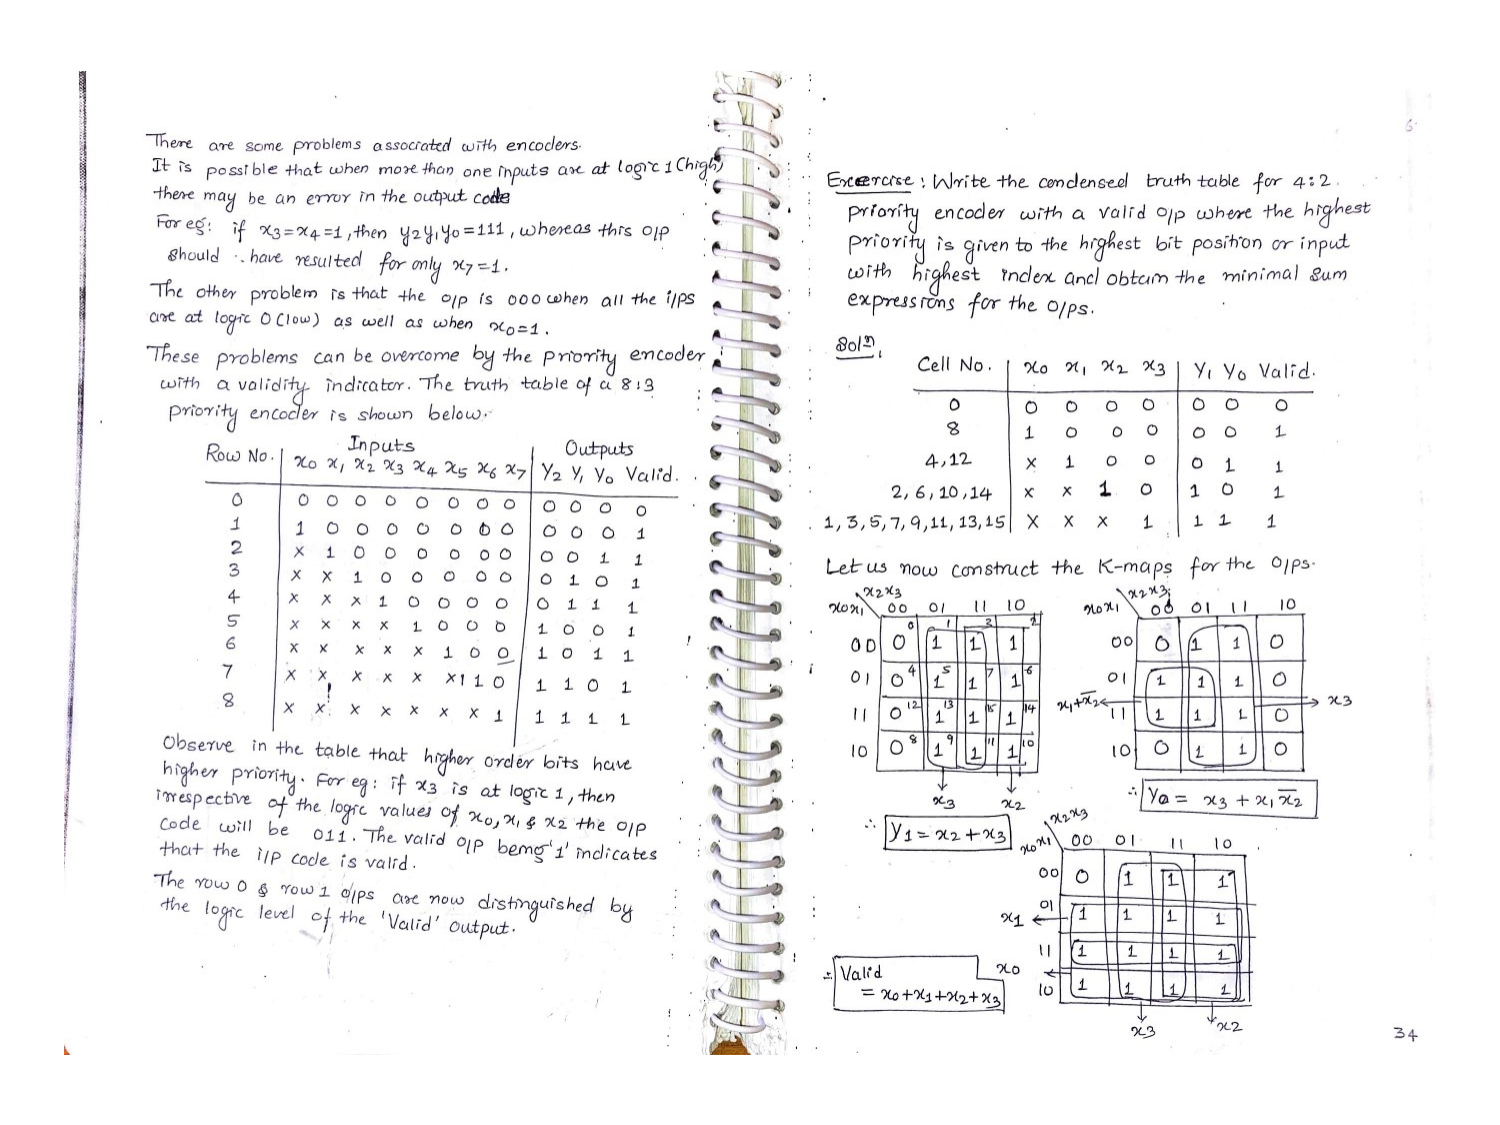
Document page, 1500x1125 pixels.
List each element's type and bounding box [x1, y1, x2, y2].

picture [63, 70, 1437, 1055]
